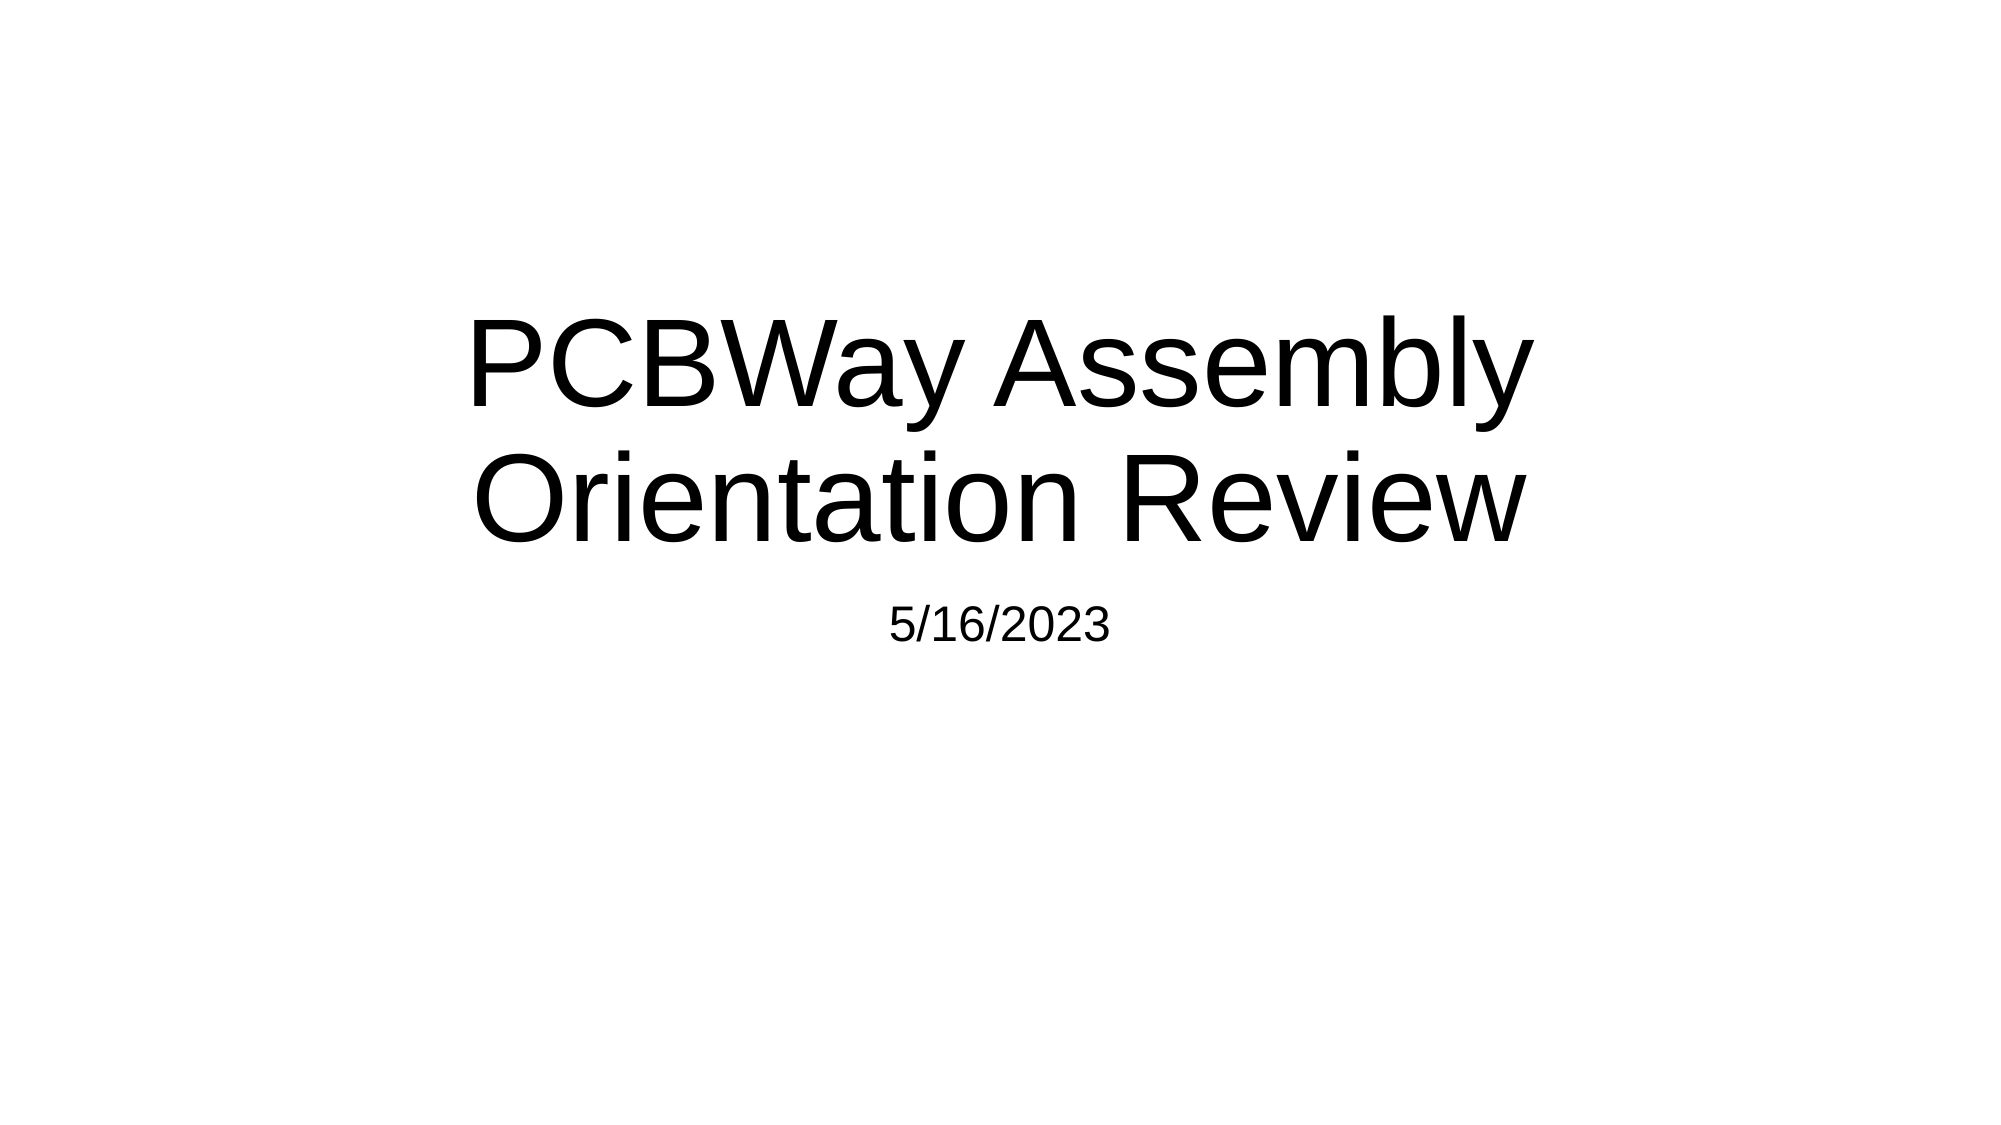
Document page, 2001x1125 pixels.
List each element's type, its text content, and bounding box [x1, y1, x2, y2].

title PCBWay Assembly Orientation Review [249, 184, 1750, 576]
subtitle 5/16/2023 [249, 590, 1750, 863]
